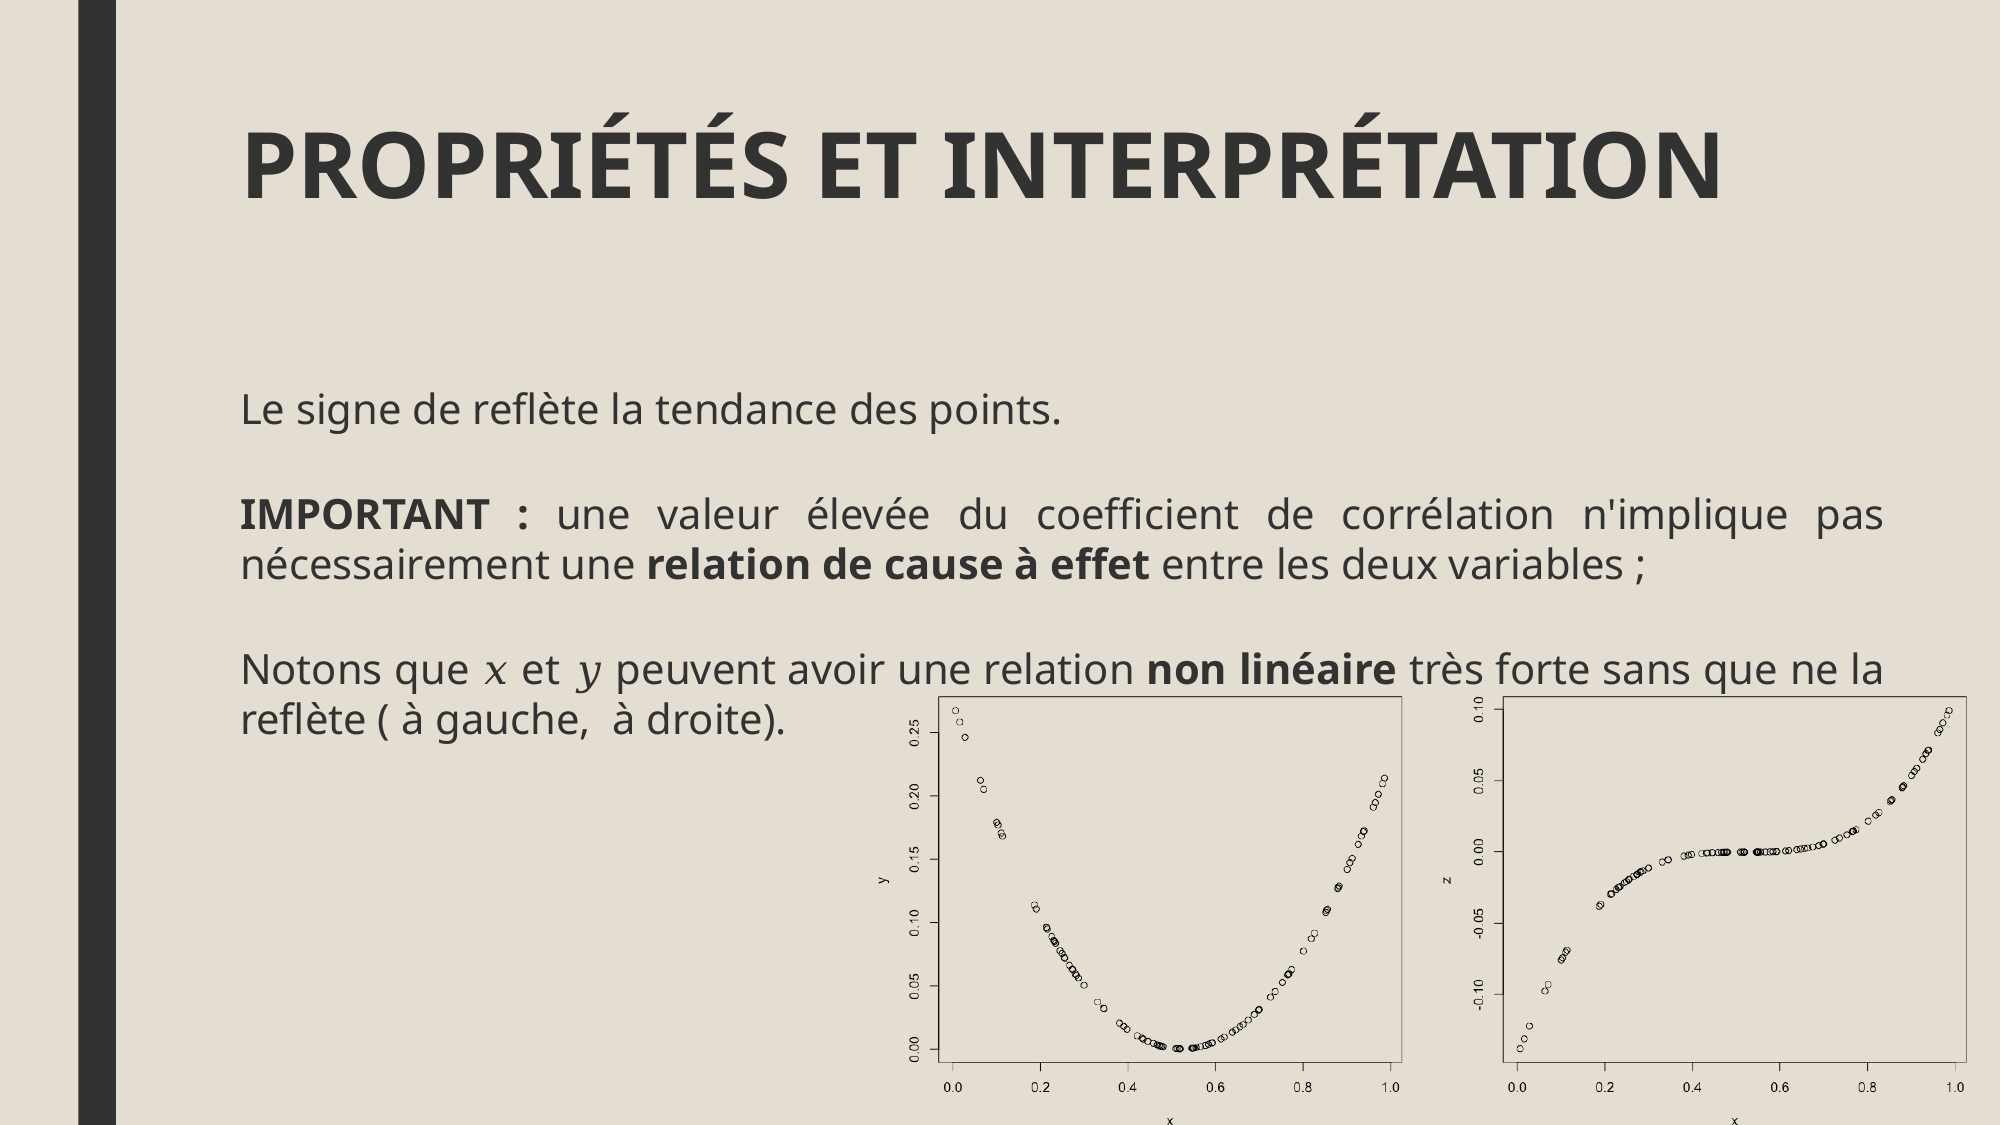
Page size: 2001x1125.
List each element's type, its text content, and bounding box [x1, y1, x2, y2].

picture [878, 696, 1967, 1125]
title PROPRIÉTÉS ET INTERPRÉTATION [225, 112, 1800, 357]
